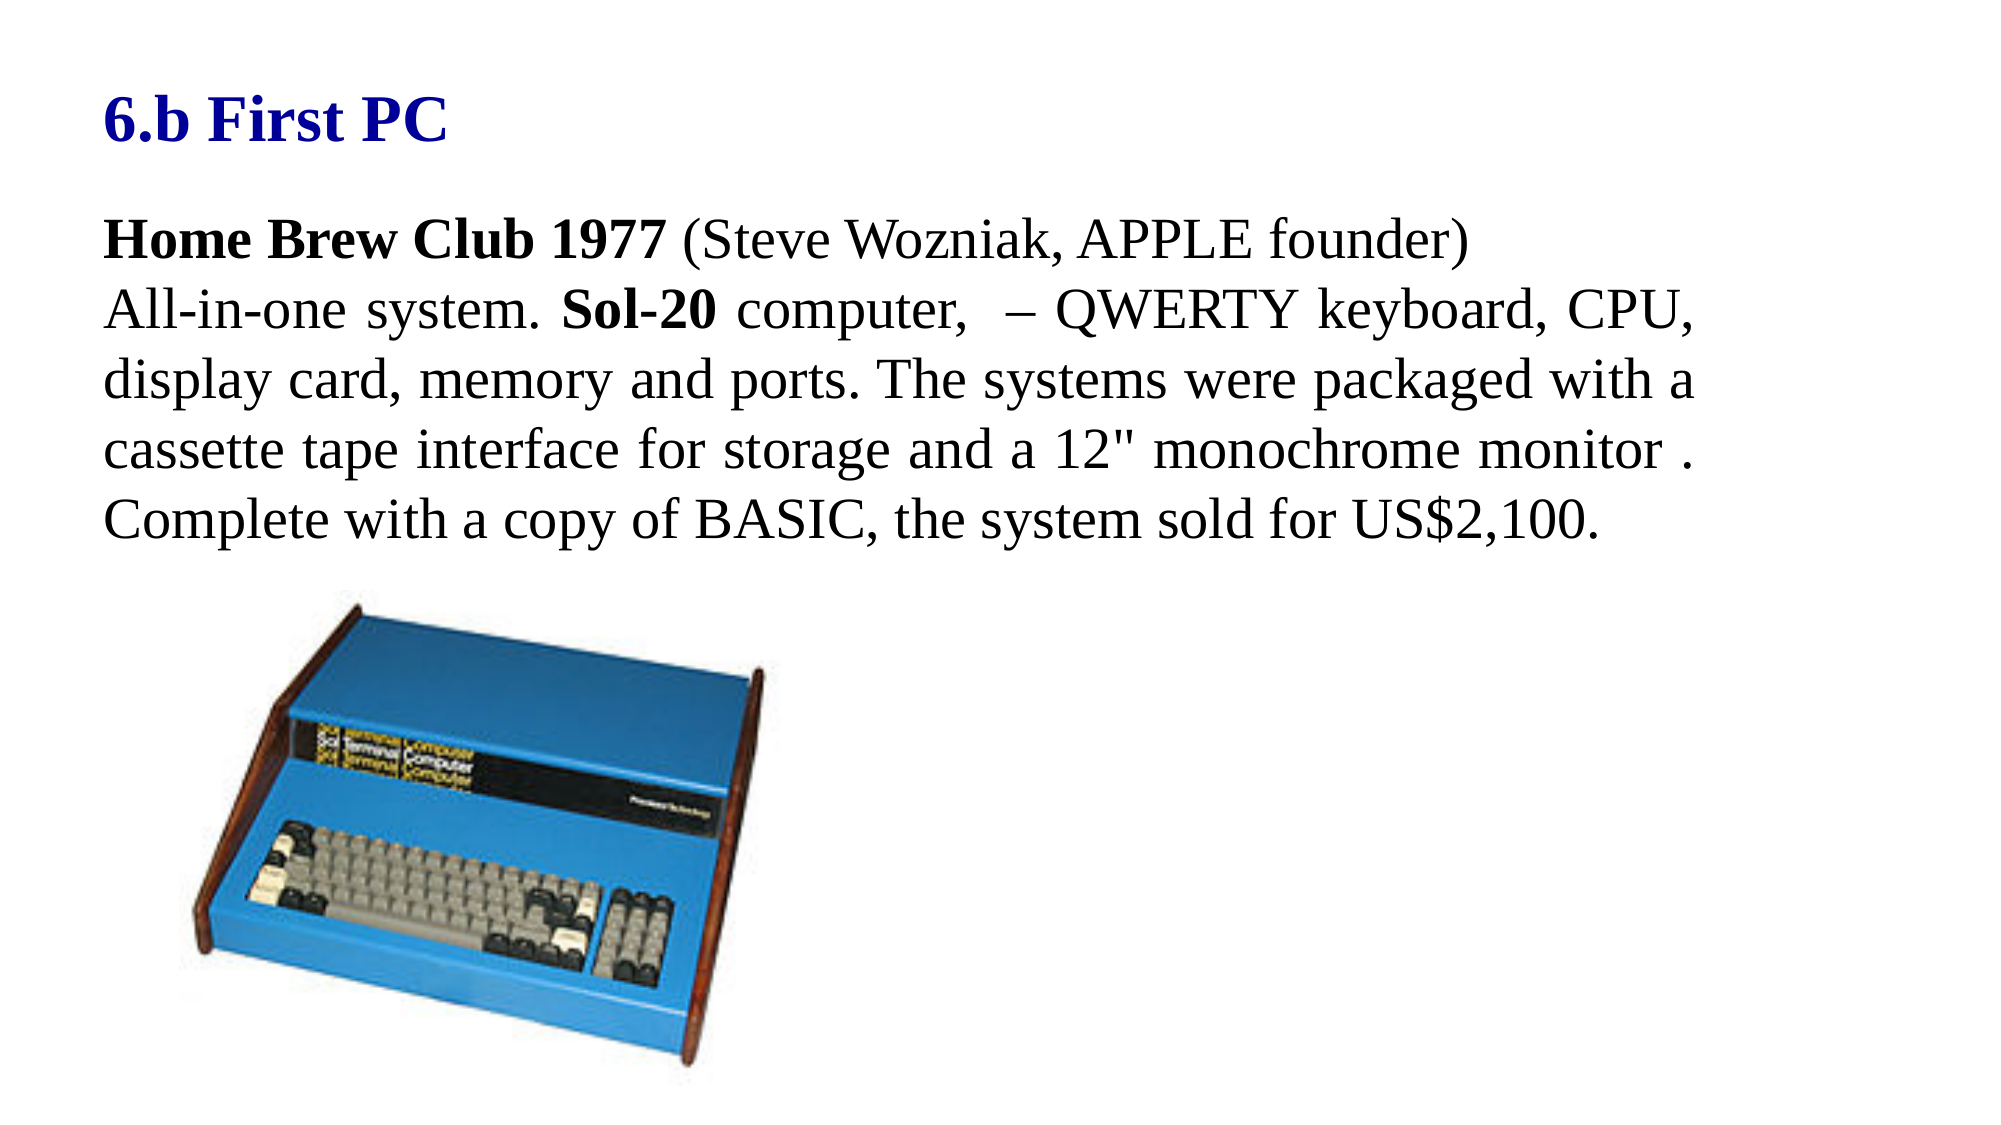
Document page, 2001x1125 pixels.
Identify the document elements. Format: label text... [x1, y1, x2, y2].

text_box 6.b First PC Home Brew Club 1977 (Steve Wozniak, APPLE founder) All-in-one system. Sol-20 computer, – QWERTY keyboard, CPU, display card, memory and ports. The systems were packaged with a cassette tape interface for storage and a 12" monochrome monitor . Complete with a copy of BASIC, the system sold for US$2,100. [89, 67, 1711, 558]
picture [179, 590, 792, 1086]
